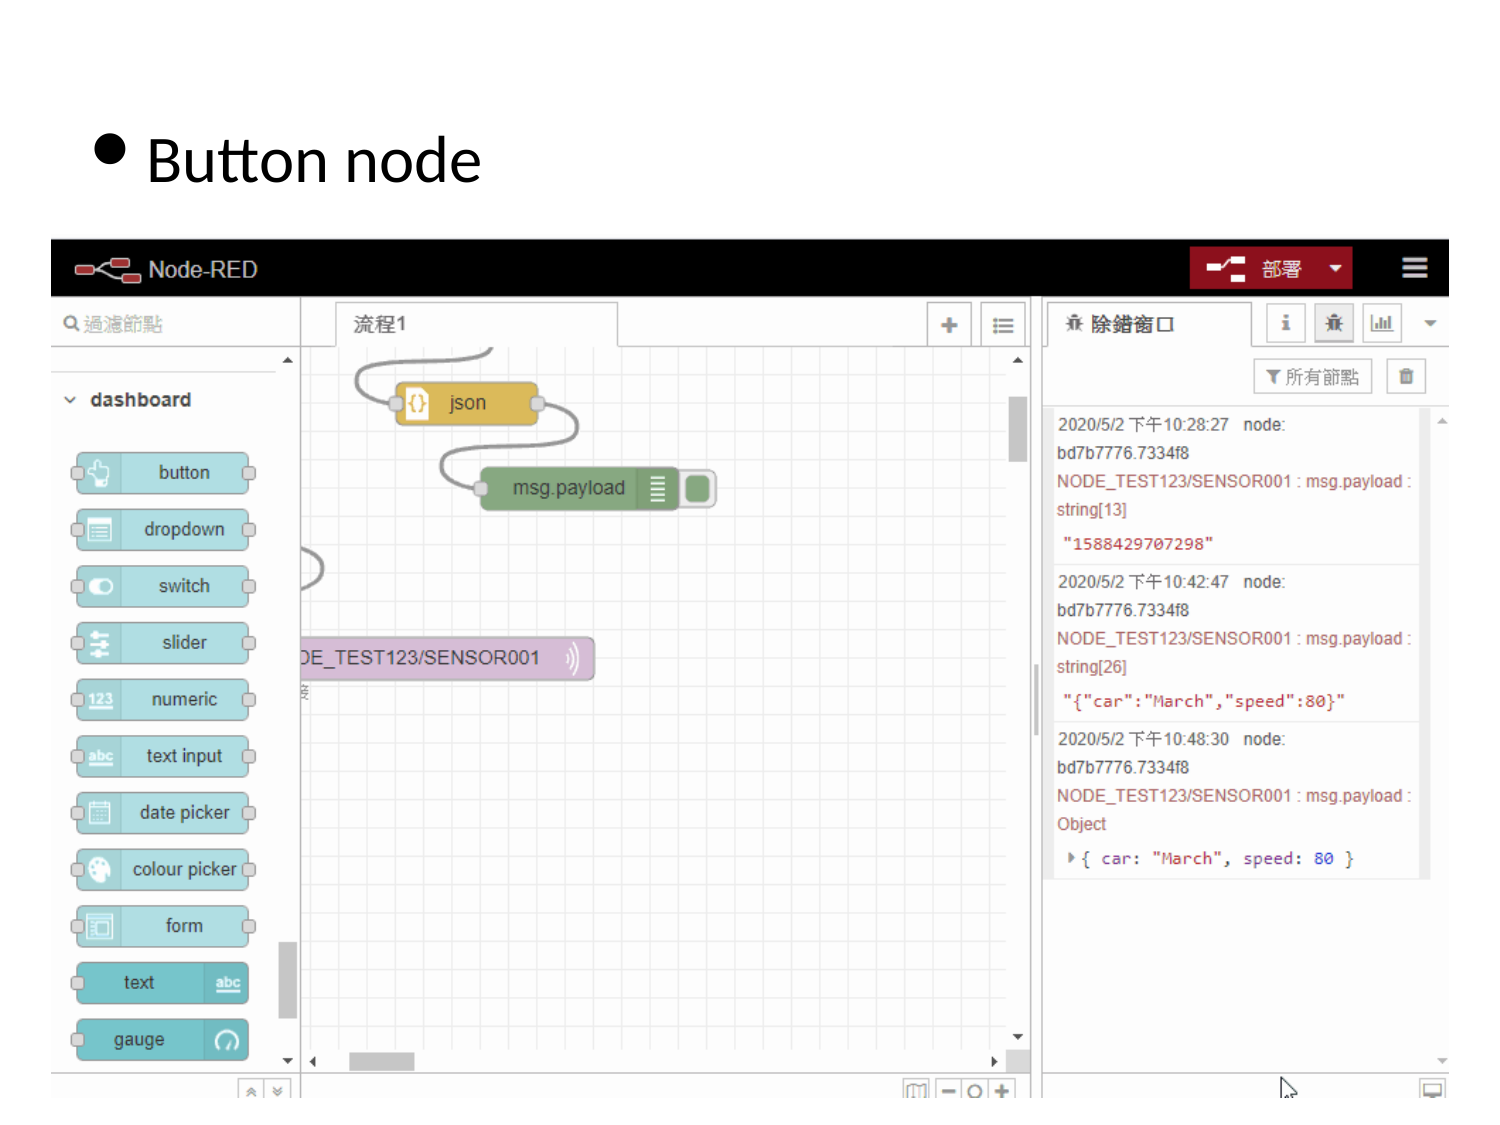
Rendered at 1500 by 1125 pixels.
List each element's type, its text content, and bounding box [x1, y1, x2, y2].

picture [51, 234, 1449, 1098]
list Button node [75, 108, 1425, 233]
